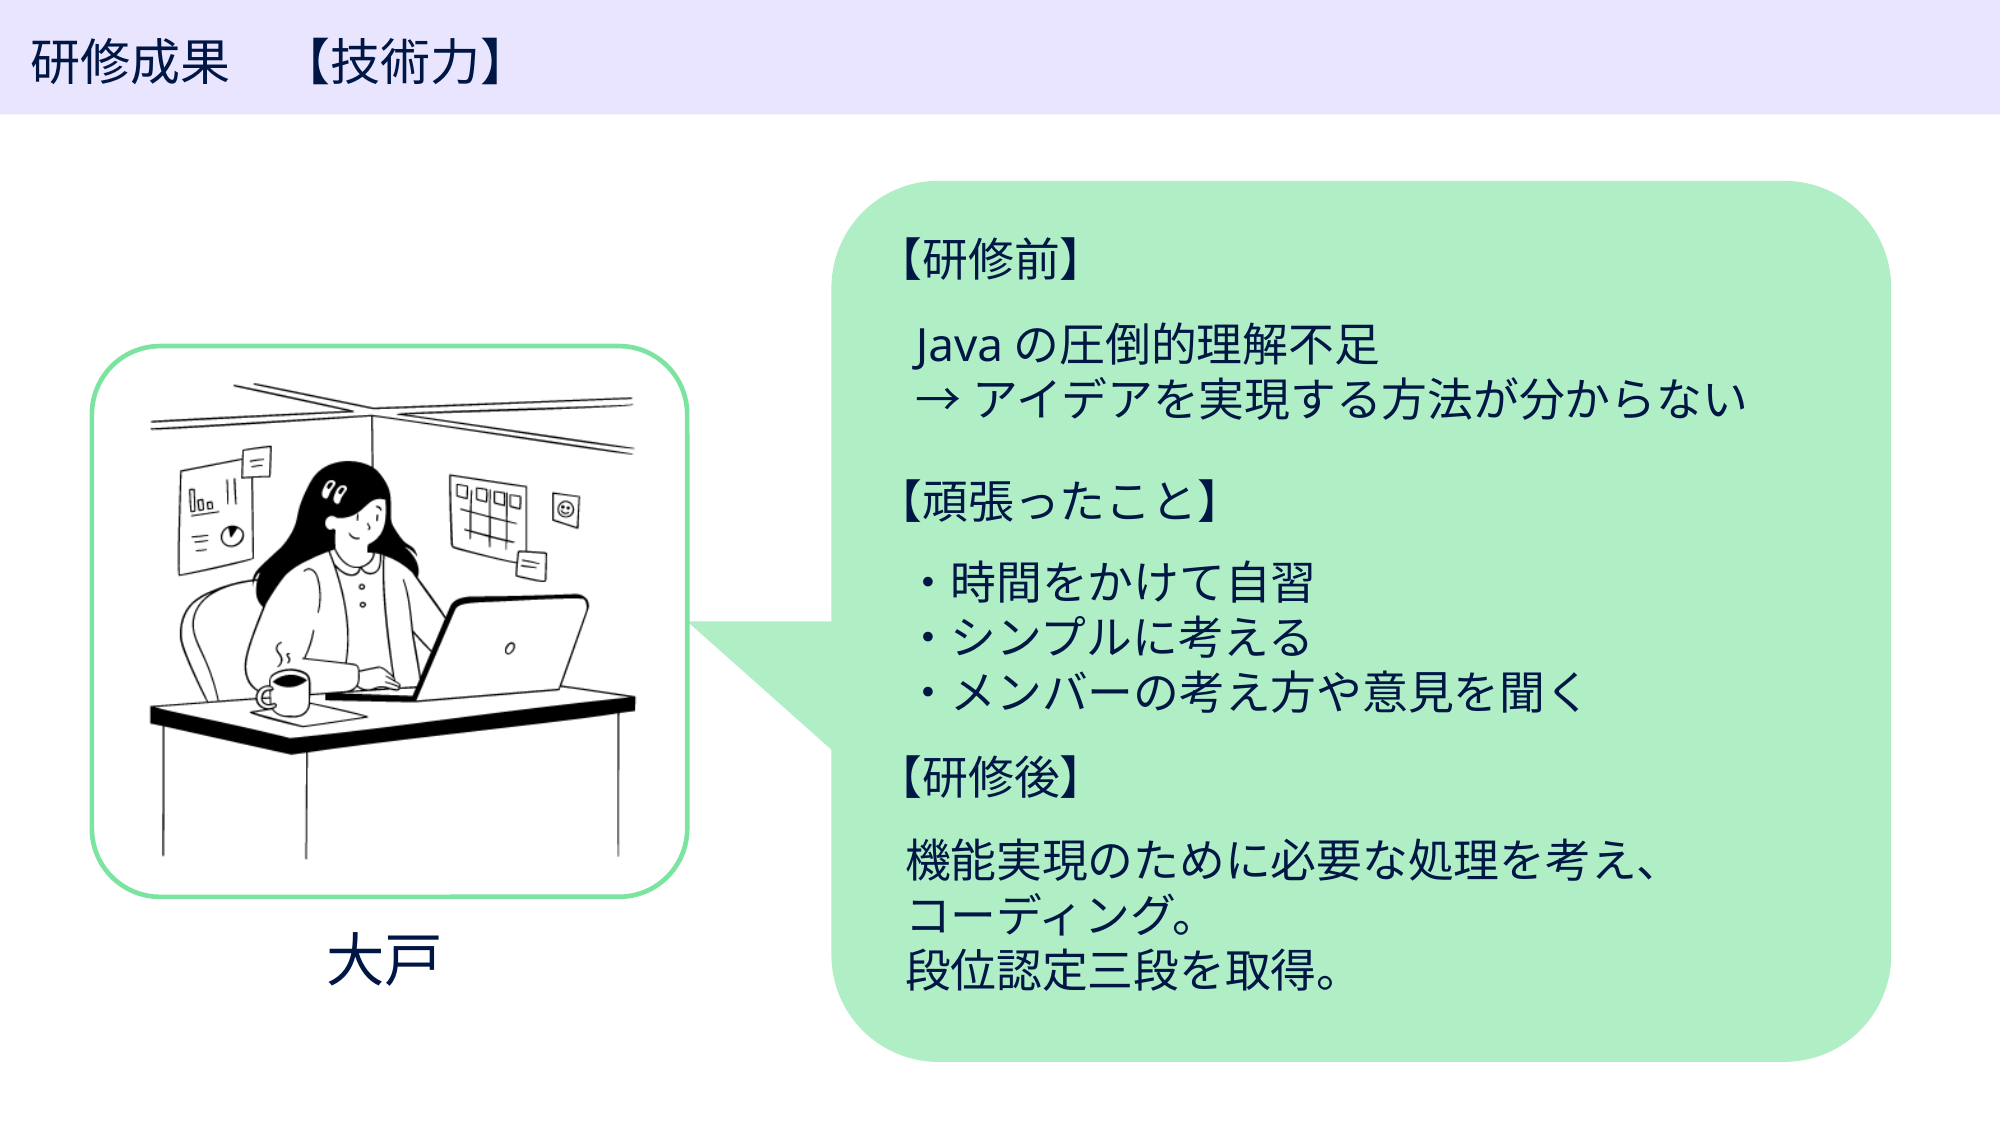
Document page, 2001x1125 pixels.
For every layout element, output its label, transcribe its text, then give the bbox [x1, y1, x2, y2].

text_box Javaの圧倒的理解不足 →アイデアを実現する方法が分からない [901, 308, 1783, 433]
text_box 研修成果 【技術力】 [16, 23, 548, 99]
text_box [690, 620, 830, 750]
text_box 機能実現のために必要な処理を考え、 コーディング。 段位認定三段を取得。 [890, 824, 1832, 1005]
text_box [830, 179, 1893, 1063]
text_box 大戸 [311, 915, 461, 1001]
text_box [91, 346, 688, 897]
text_box 【研修後】 [862, 741, 1127, 811]
text_box ・時間をかけて自習 ・シンプルに考える ・メンバーの考え方や意見を聞く [890, 546, 1891, 727]
text_box 【研修前】 [862, 223, 1127, 293]
text_box 【頑張ったこと】 [862, 465, 1271, 536]
text_box [0, 0, 2000, 115]
